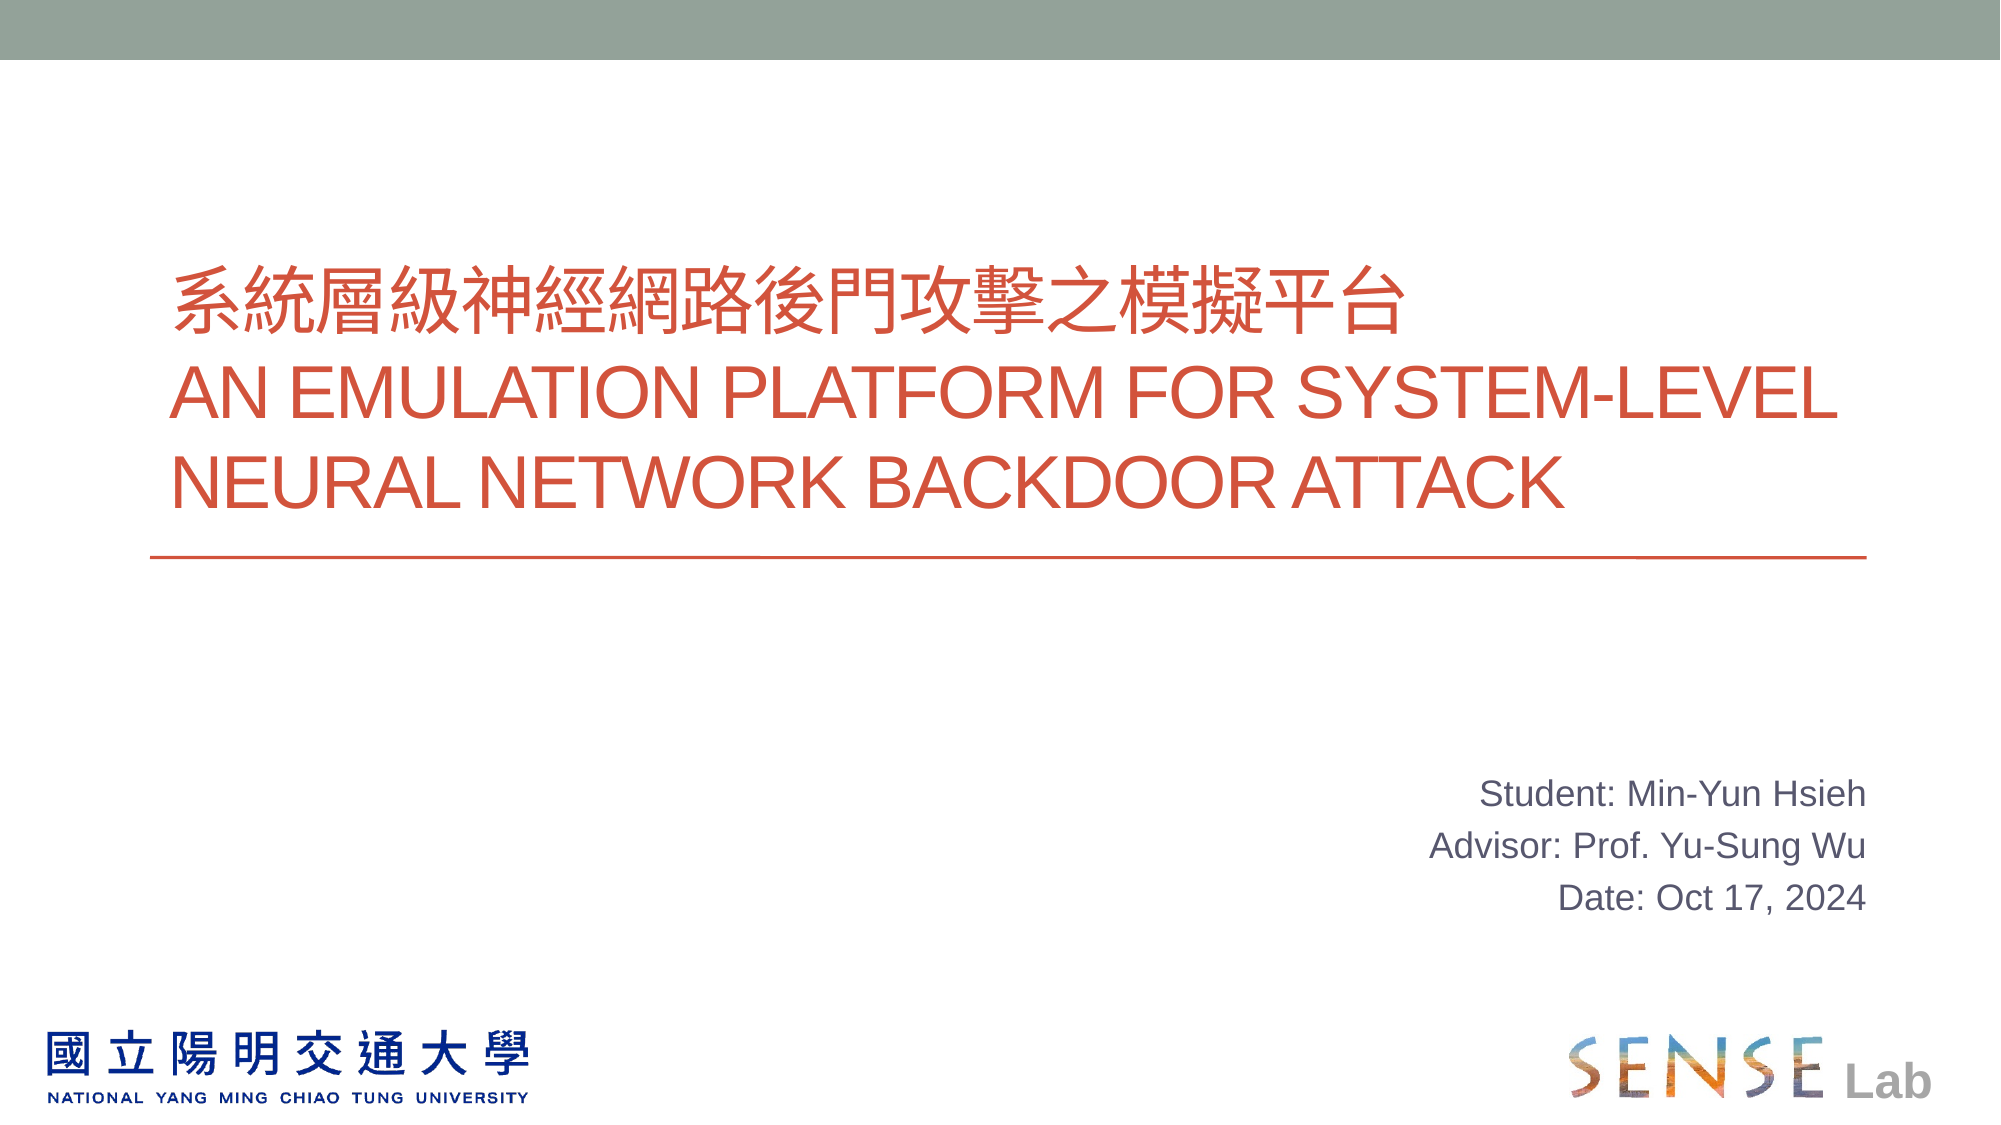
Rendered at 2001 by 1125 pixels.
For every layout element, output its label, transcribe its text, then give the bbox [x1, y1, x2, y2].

picture [37, 1022, 538, 1110]
title 系統層級神經網路後門攻擊之模擬平台 An Emulation Platform for System-level Neural Network Backdoor Attack [154, 281, 1871, 532]
subtitle Student: Min-Yun Hsieh Advisor: Prof. Yu-Sung Wu Date: Oct 17, 2024 [1286, 762, 1883, 927]
picture [1569, 1034, 1823, 1098]
